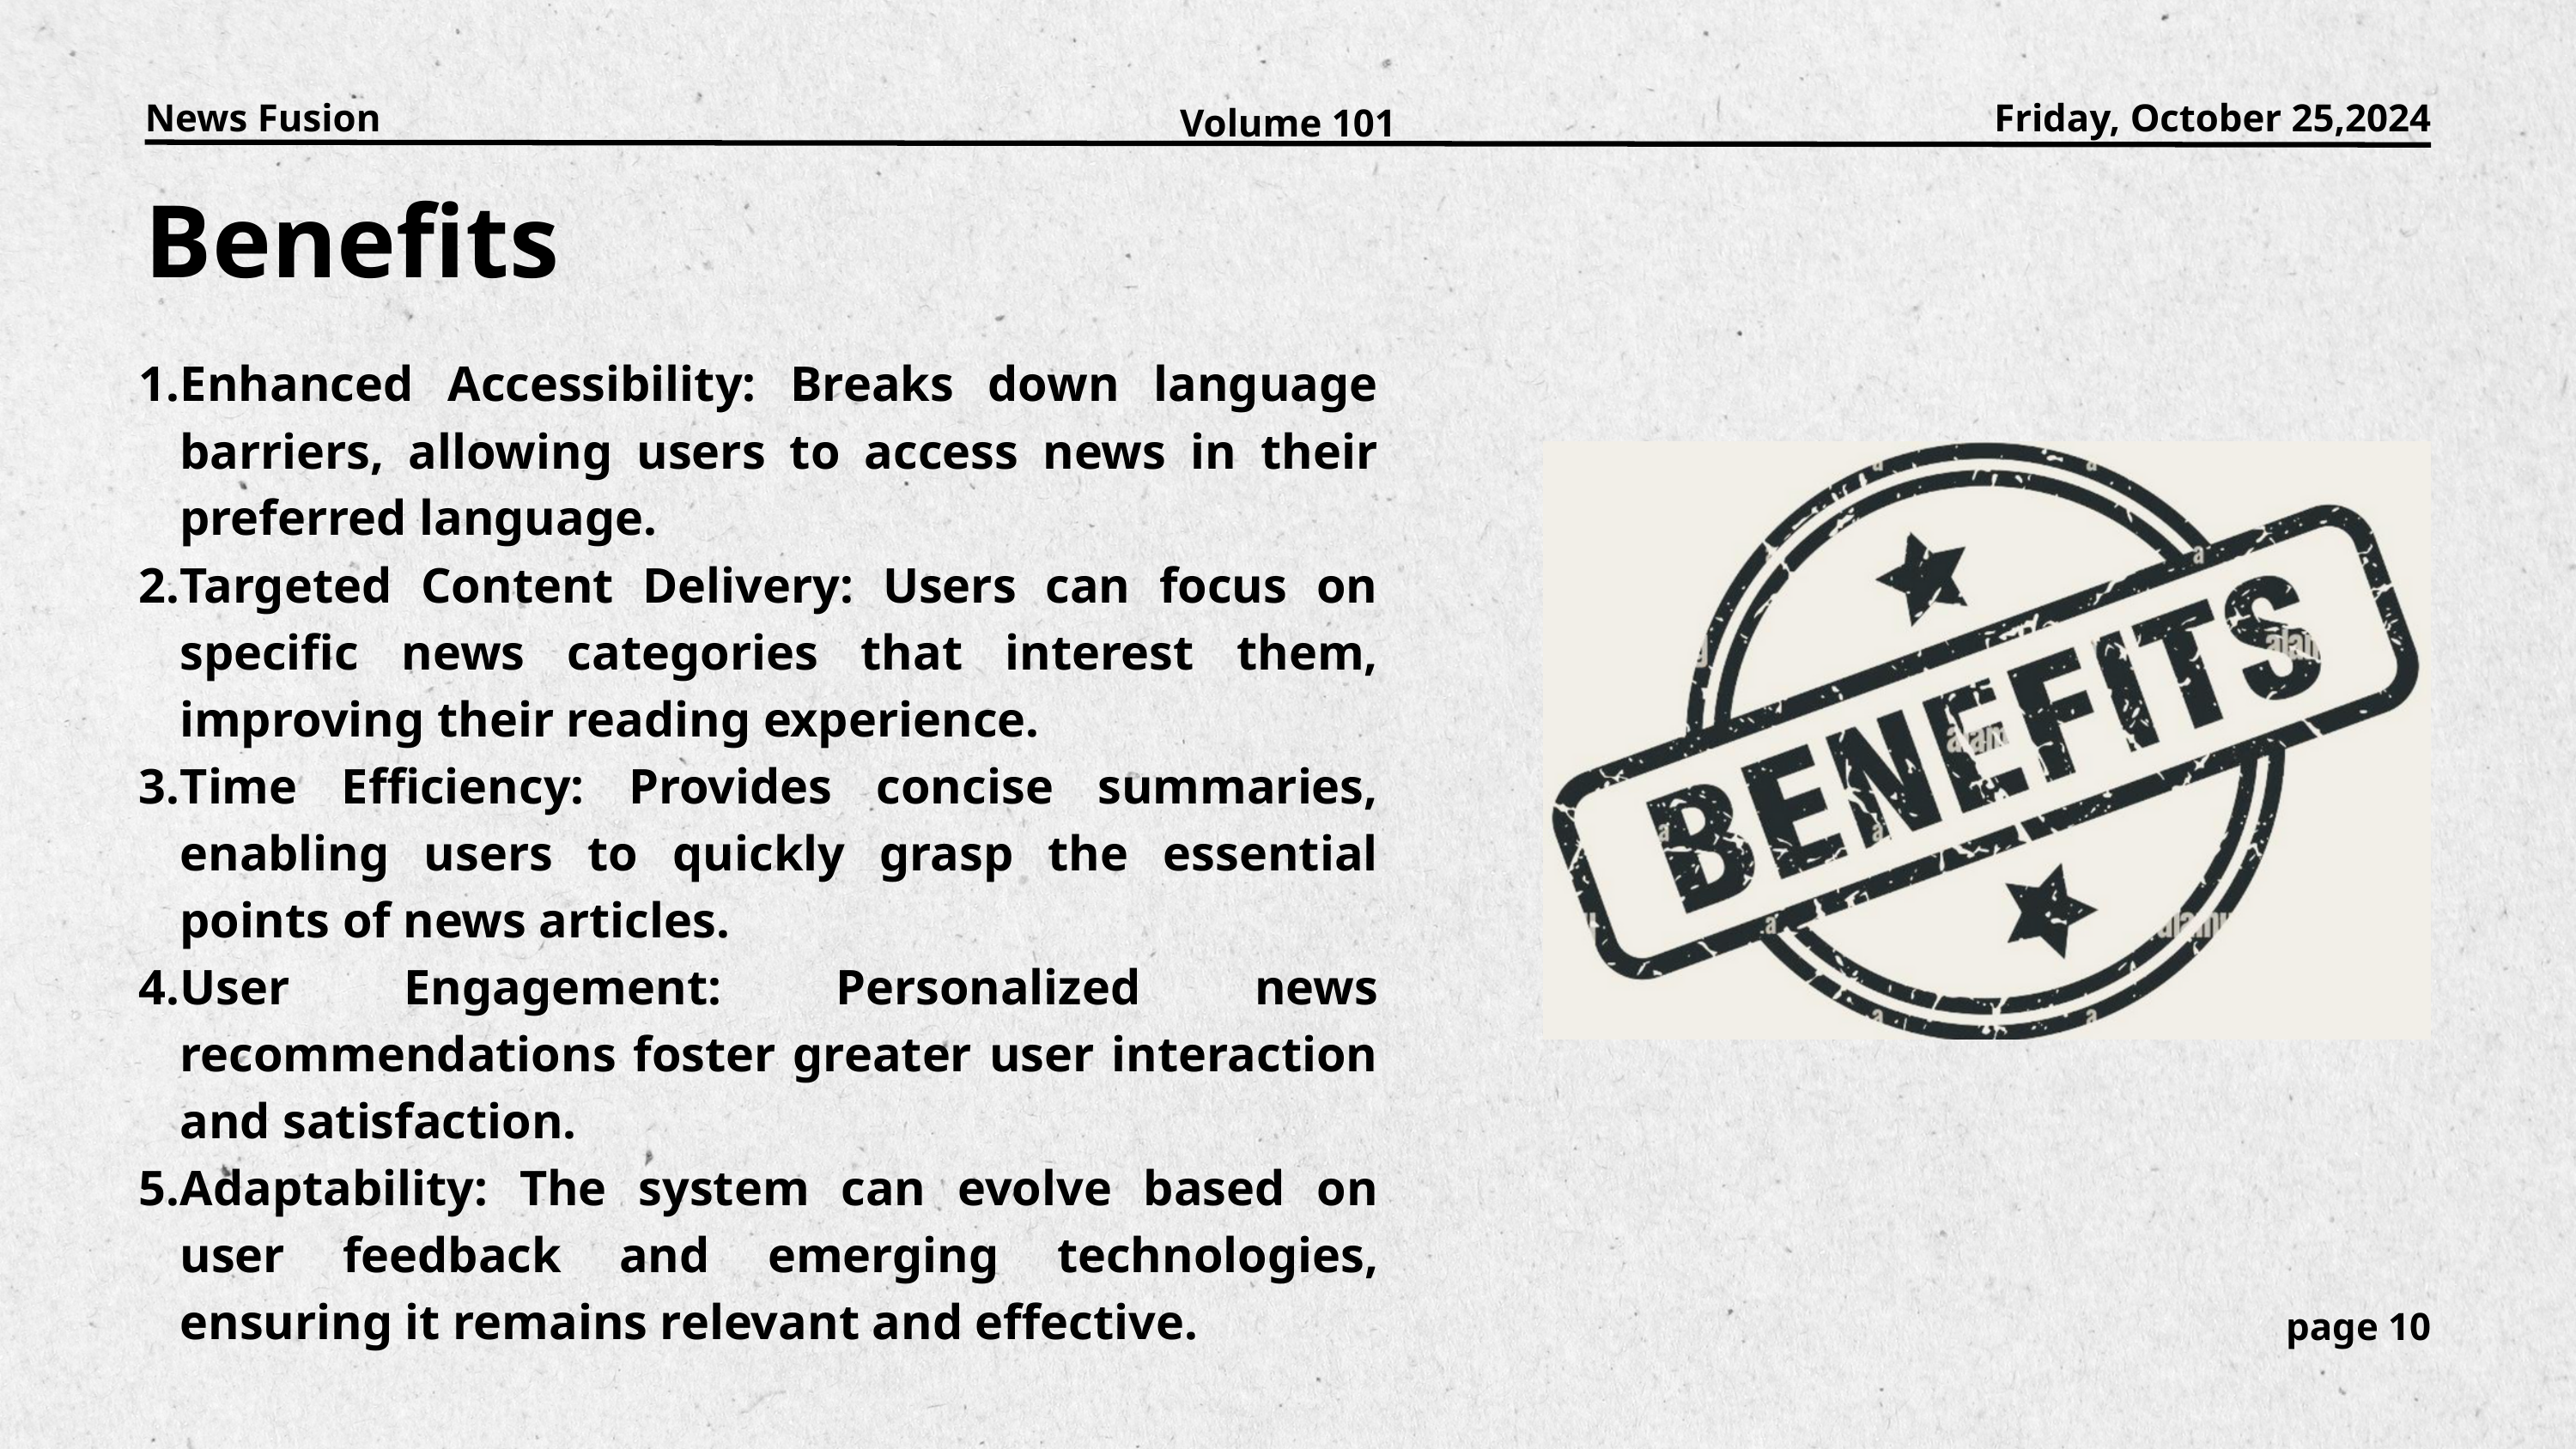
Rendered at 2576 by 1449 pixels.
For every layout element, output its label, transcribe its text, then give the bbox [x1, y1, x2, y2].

text_box News Fusion [144, 86, 605, 140]
text_box page 10 [1690, 1295, 2432, 1349]
text_box Benefits [144, 157, 1289, 298]
text_box Enhanced Accessibility: Breaks down language barriers, allowing users to access news in their preferred language. Targeted Content Delivery: Users can focus on specific news categories that interest them, improving their reading experience. Time Efficiency: Provides concise summaries, enabling users to quickly grasp the essential points of news articles. User Engagement: Personalized news recommendations foster greater user interaction and satisfaction. Adaptability: The system can evolve based on user feedback and emerging technologies, ensuring it remains relevant and effective. [98, 343, 1380, 1349]
text_box [0, 0, 2576, 1449]
text_box Friday, October 25,2024 [1690, 86, 2432, 140]
text_box [1543, 441, 2432, 1040]
text_box Volume 101 [1058, 92, 1518, 145]
